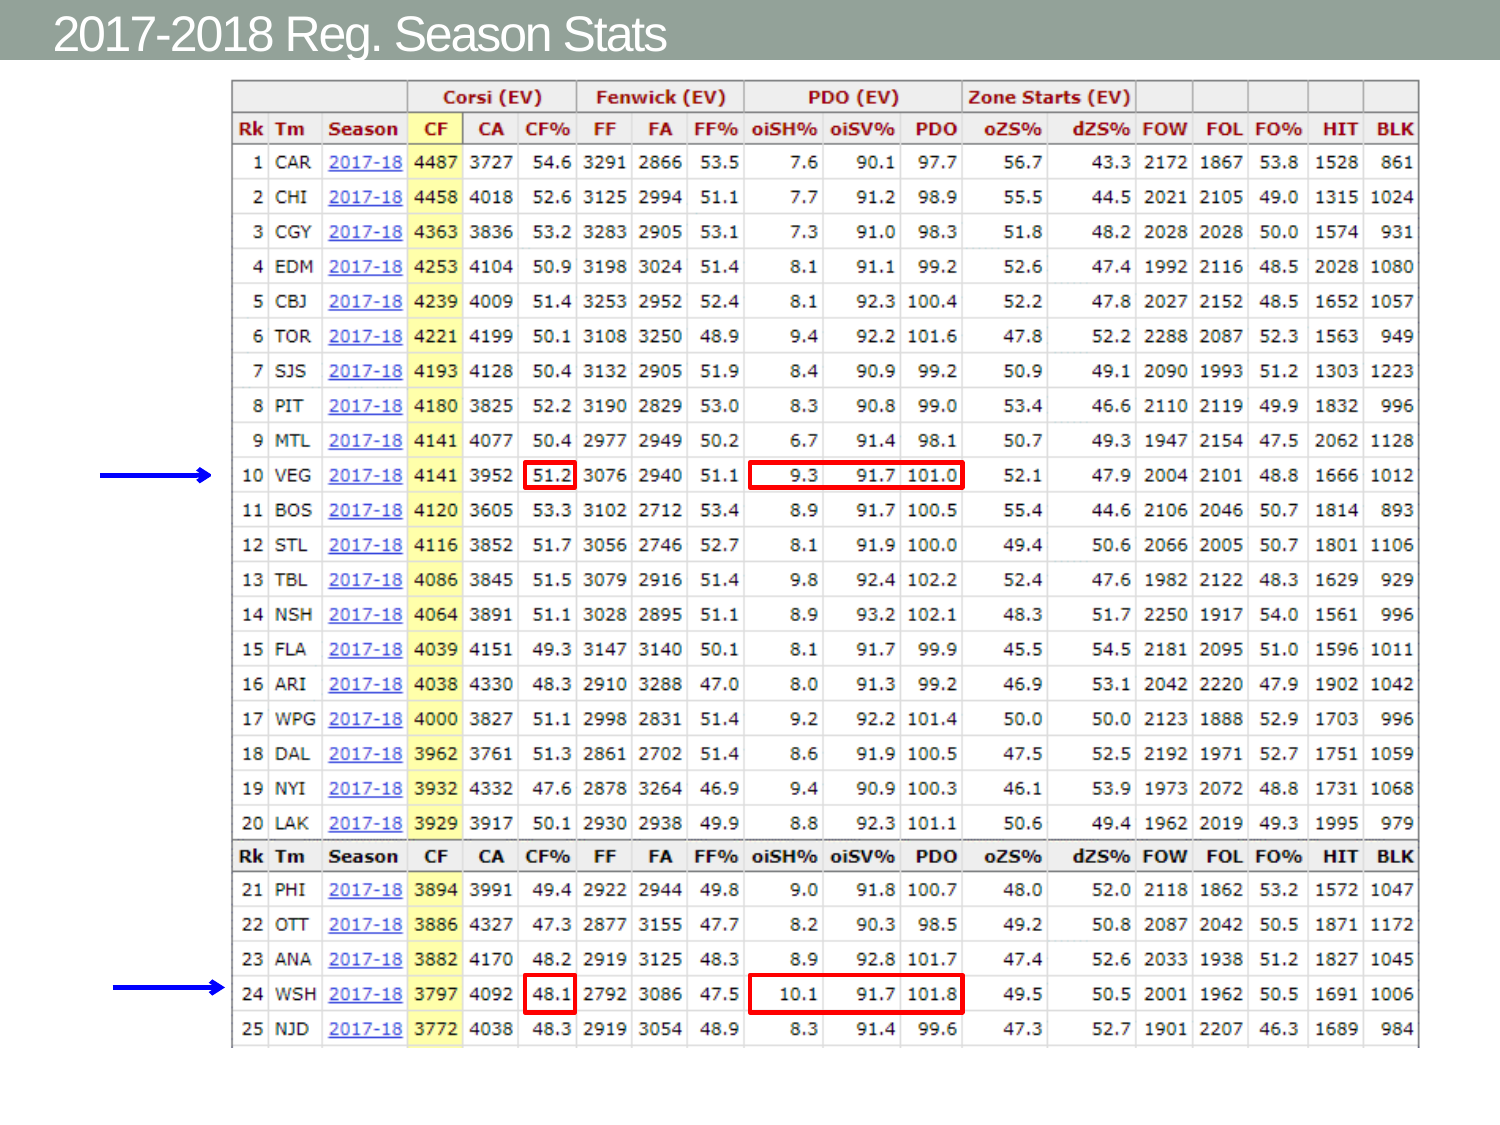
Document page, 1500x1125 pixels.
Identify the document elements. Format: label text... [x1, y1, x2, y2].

picture [211, 77, 1435, 1048]
title 2017-2018 Reg. Season Stats [37, 0, 1388, 113]
